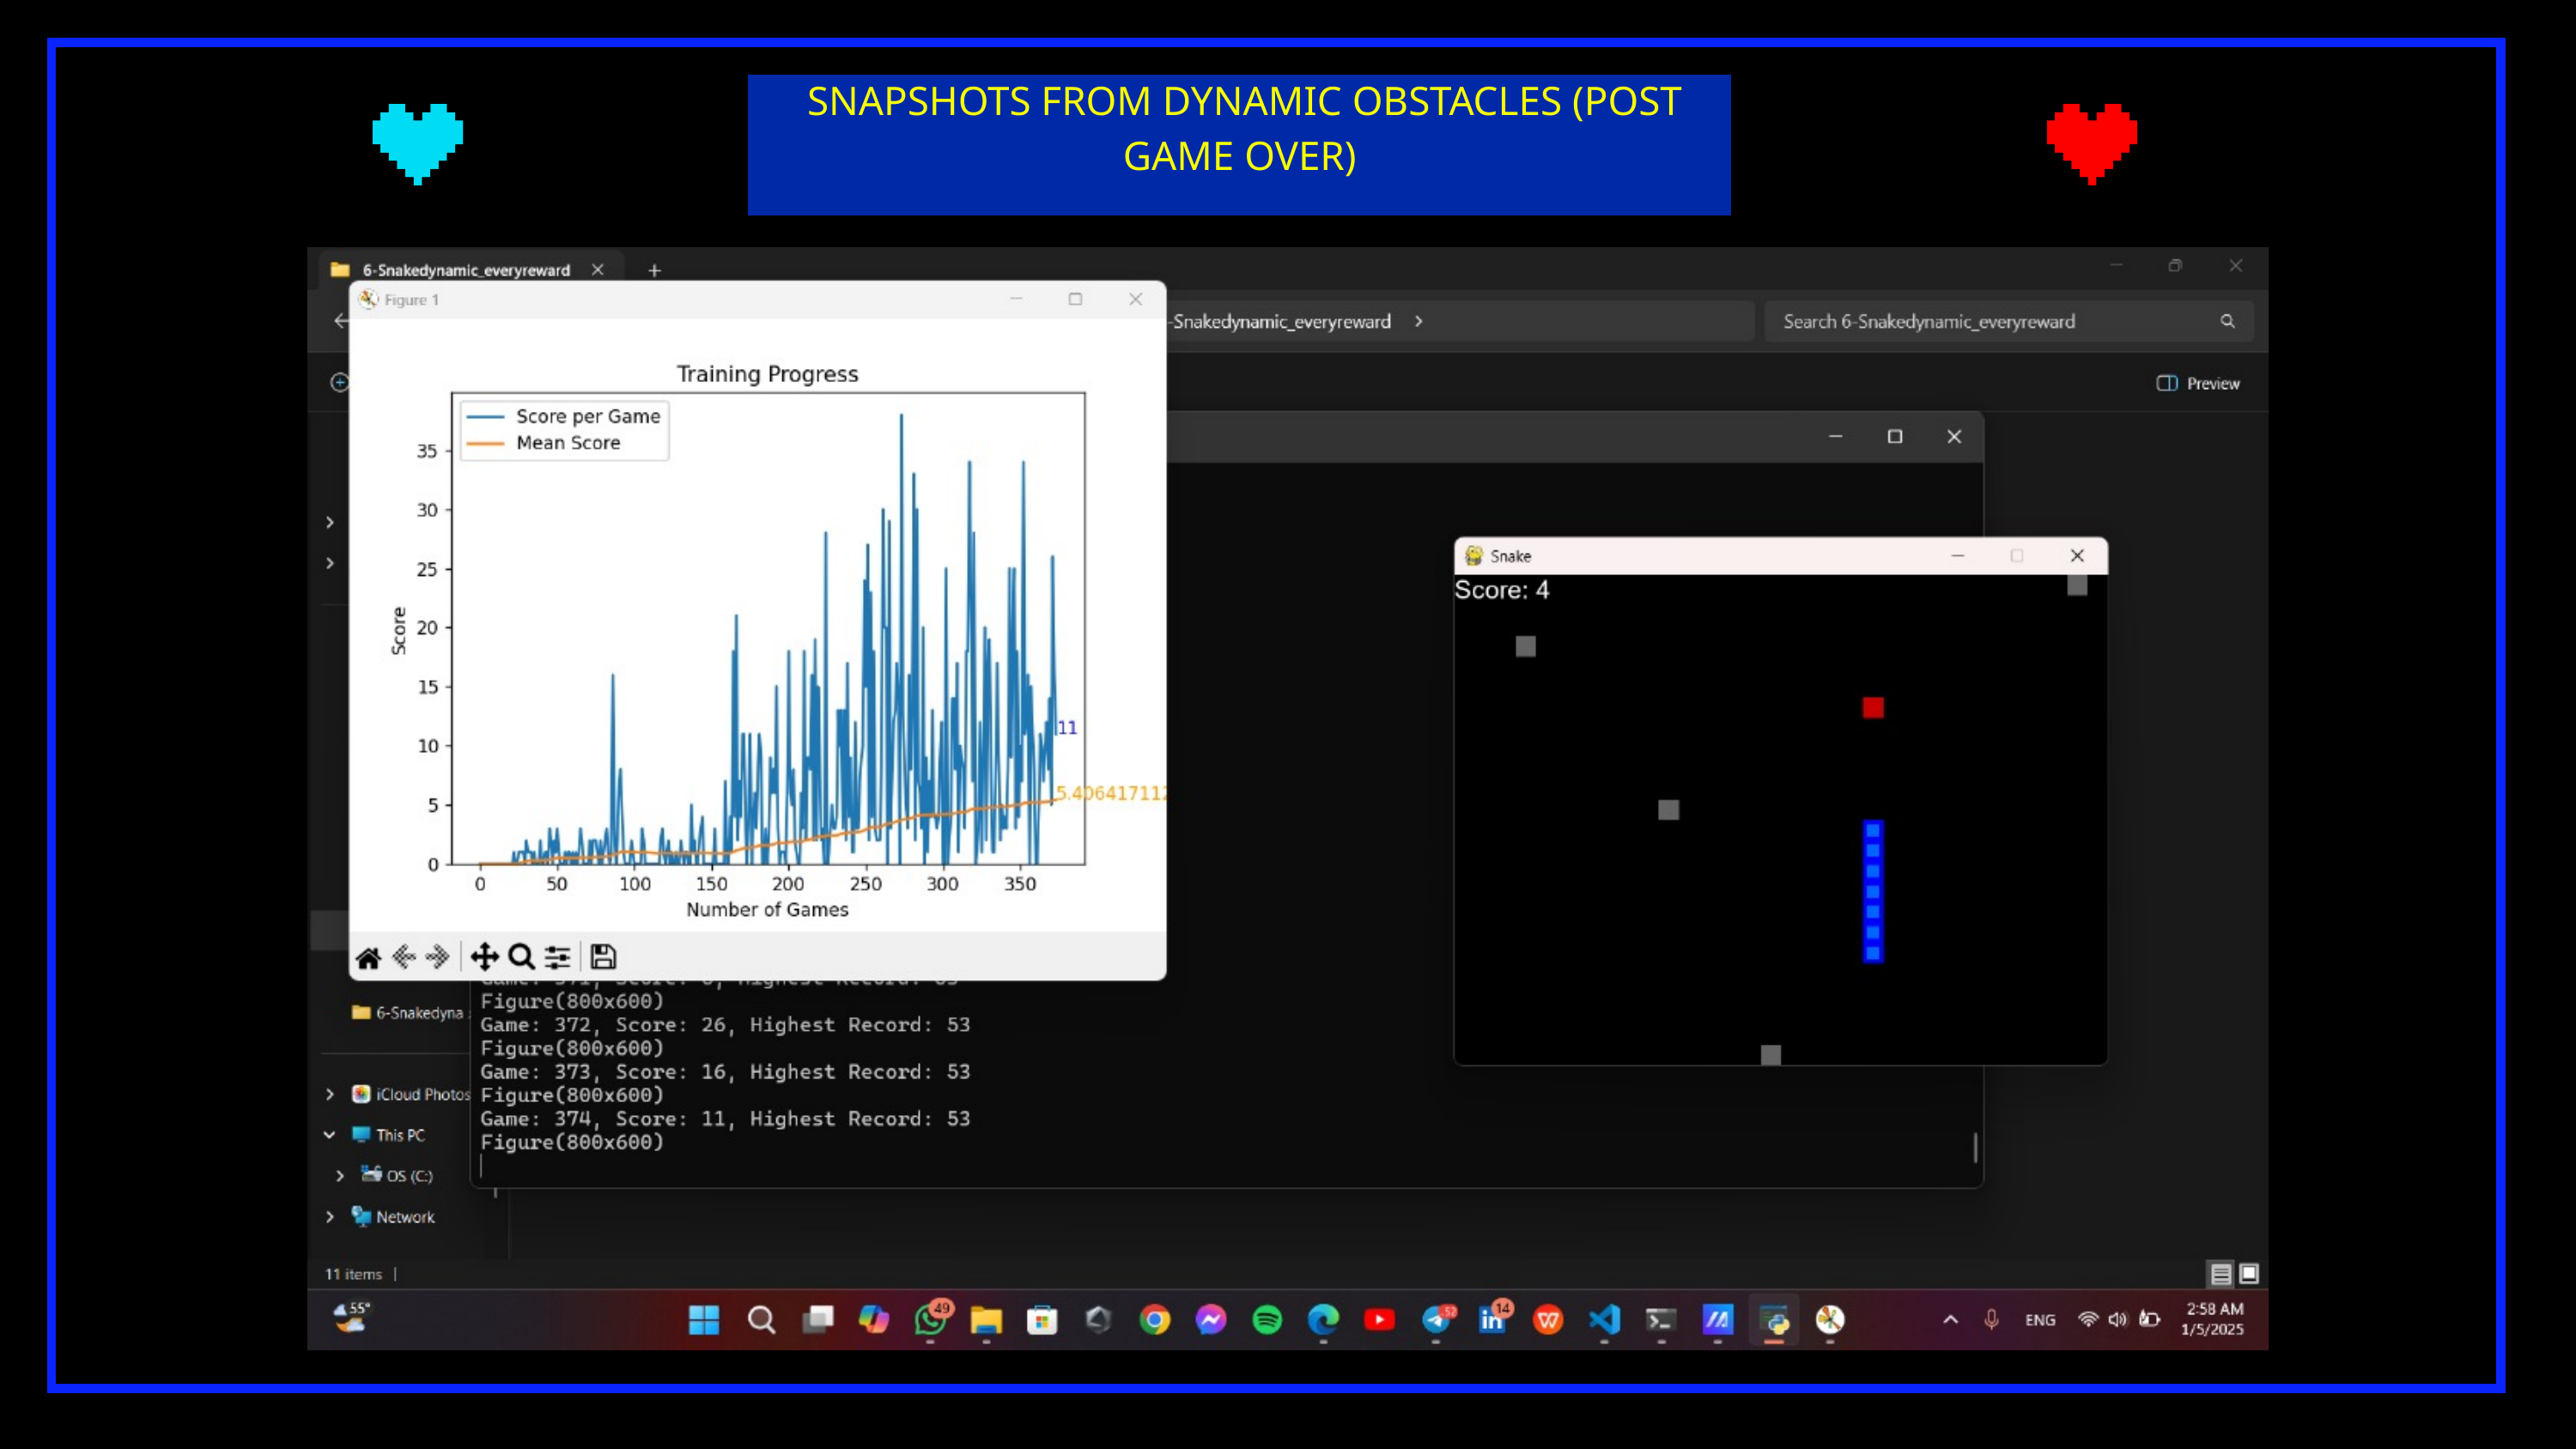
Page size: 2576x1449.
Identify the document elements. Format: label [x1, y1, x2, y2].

text_box [51, 41, 2501, 1389]
text_box [748, 74, 1732, 215]
picture [307, 247, 2269, 1351]
